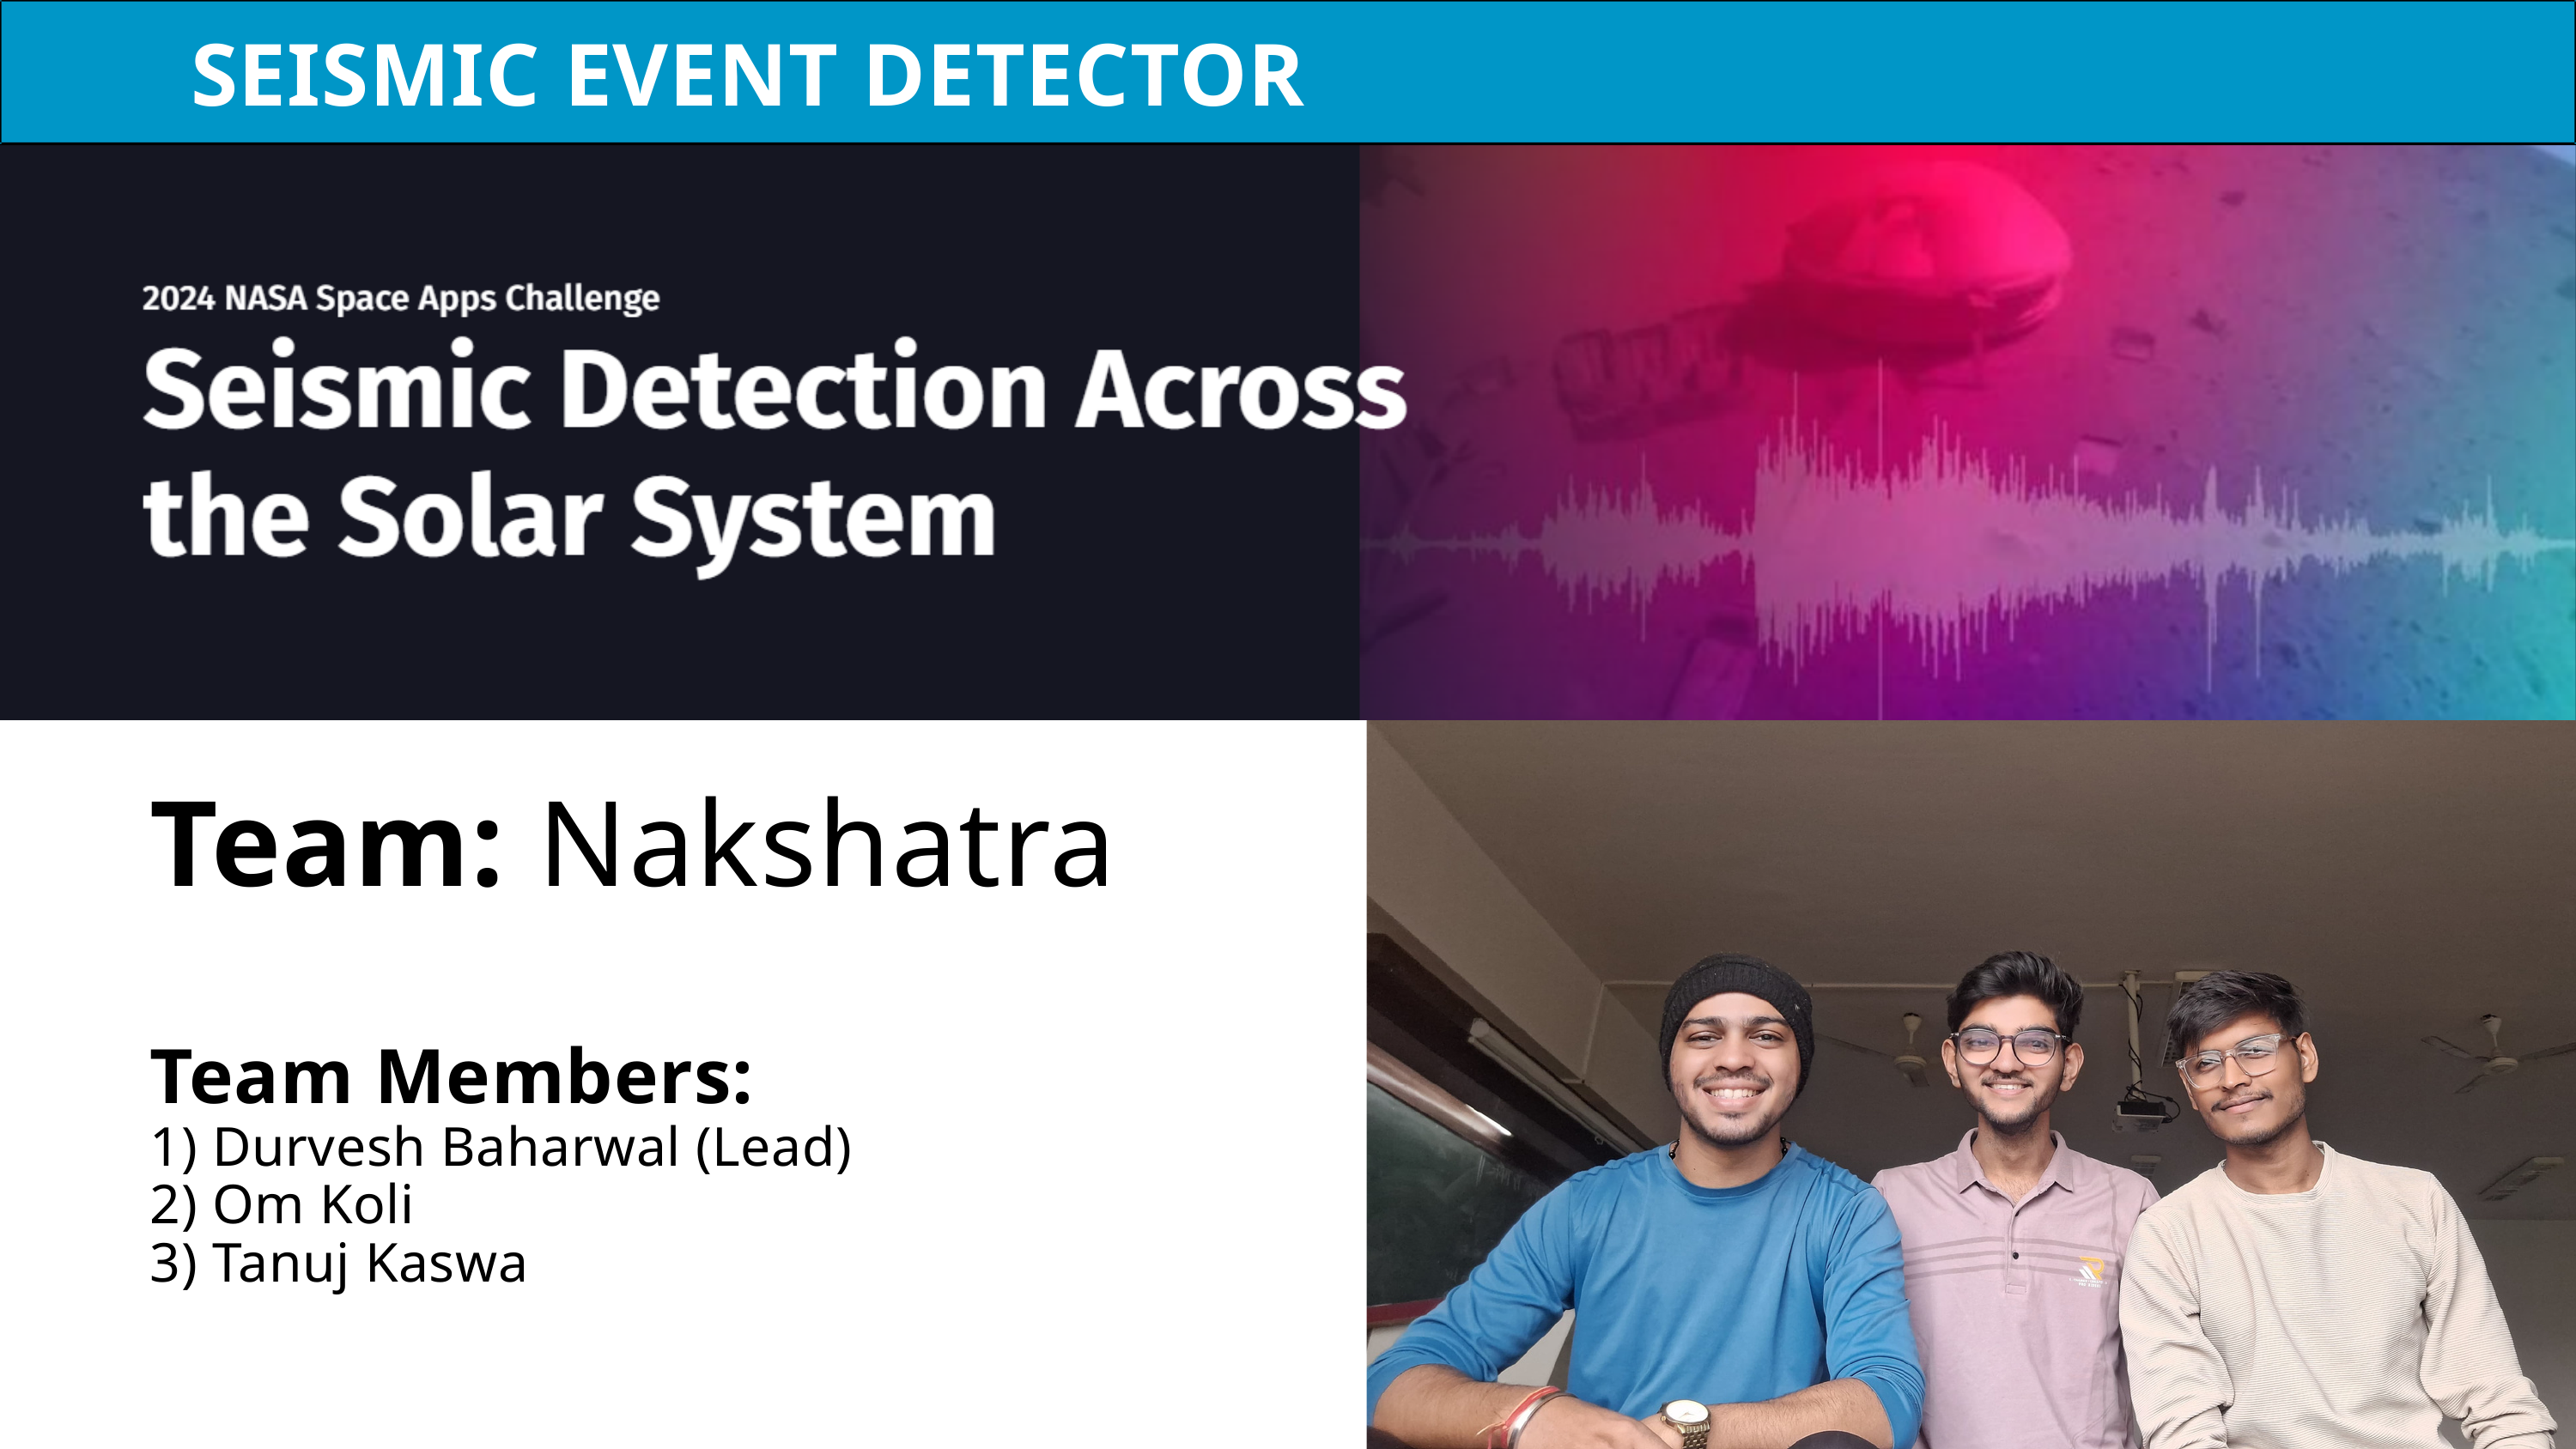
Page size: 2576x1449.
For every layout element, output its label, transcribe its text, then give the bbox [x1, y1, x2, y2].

text_box [0, 155, 2576, 721]
text_box Team: Nakshatra Team Members: 1) Durvesh Baharwal (Lead) 2) Om Koli 3) Tanuj Kaswa [149, 782, 1275, 1293]
text_box [1366, 720, 2576, 1449]
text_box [0, 0, 2576, 146]
